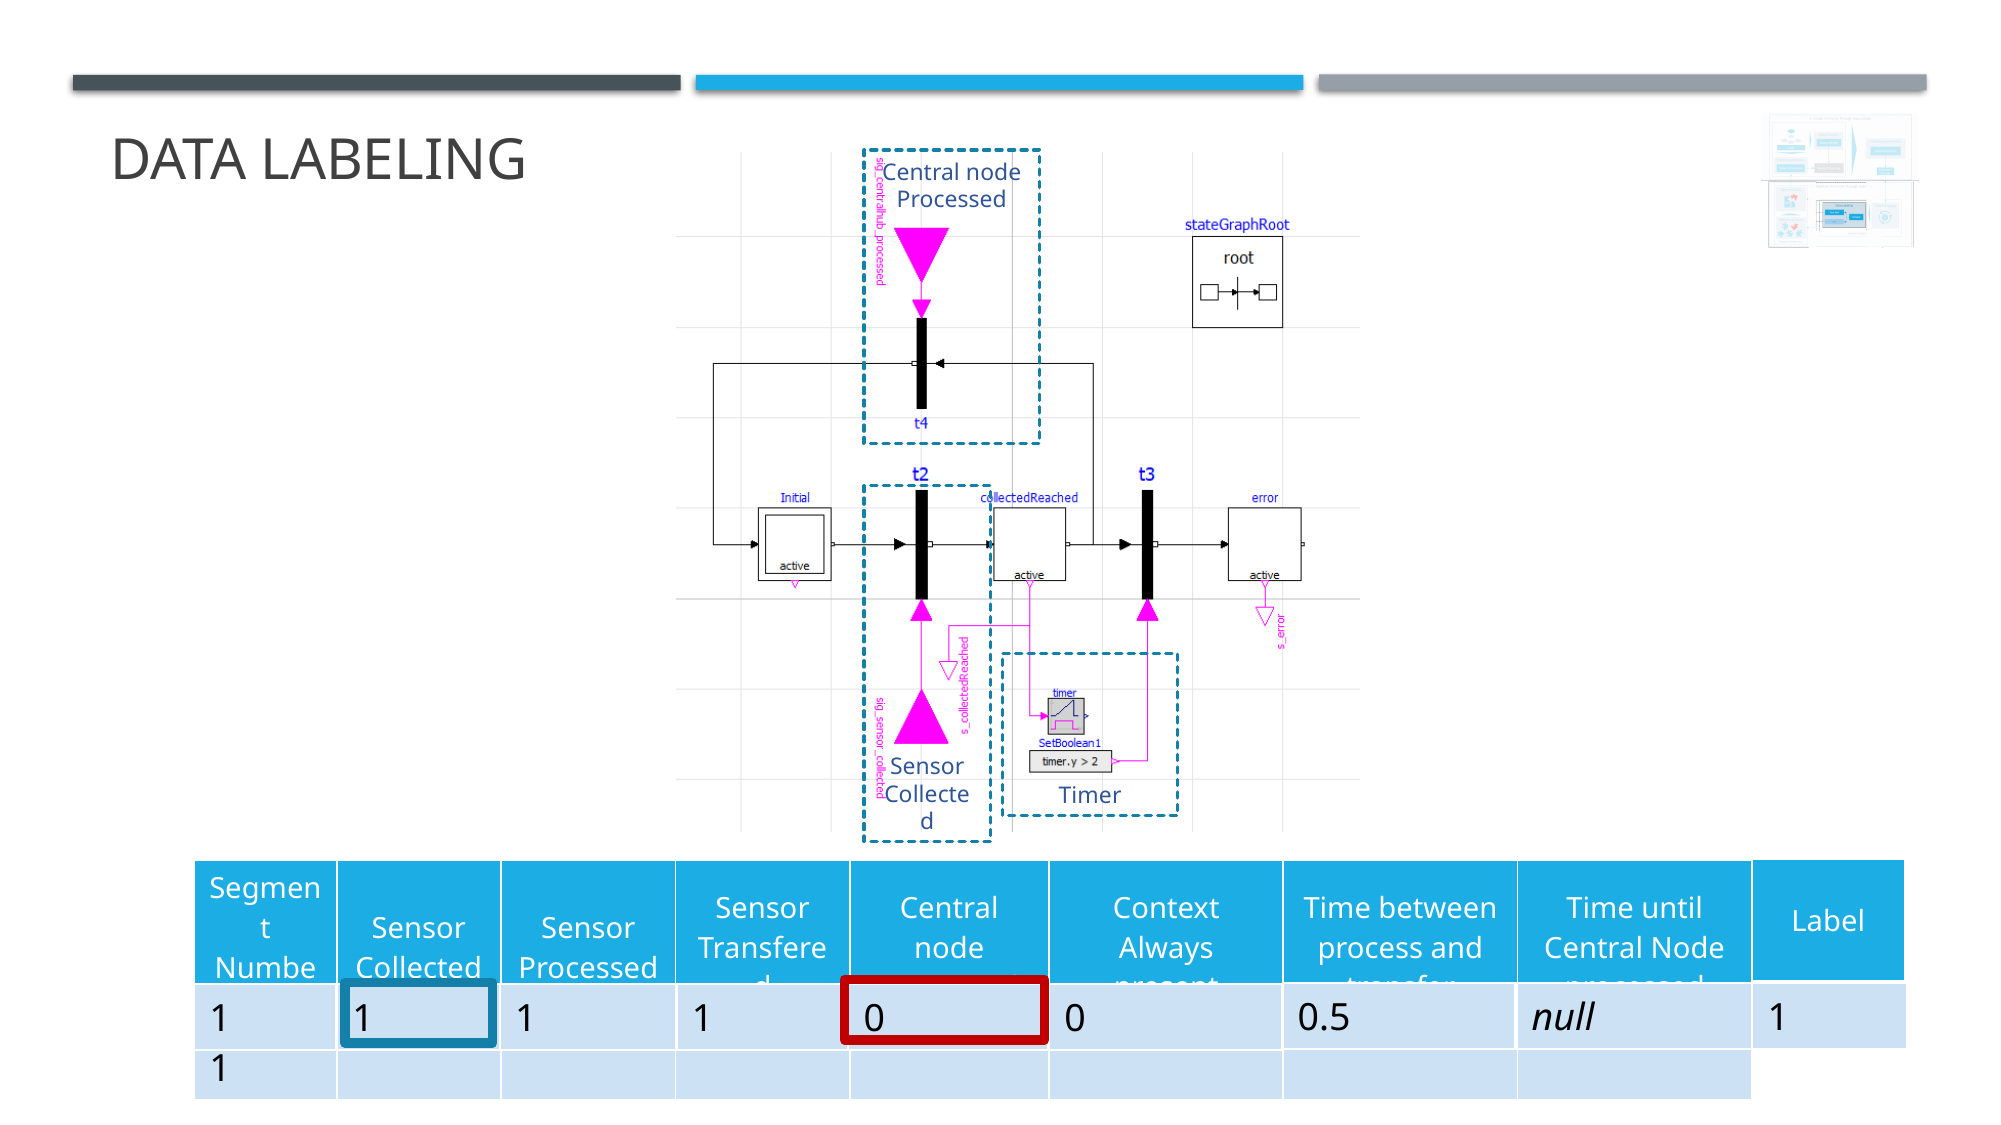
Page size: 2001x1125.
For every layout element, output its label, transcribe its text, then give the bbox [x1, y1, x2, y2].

picture [1760, 113, 1919, 248]
table_cell [676, 1051, 849, 1099]
table_header Sensor Processed [502, 861, 675, 983]
table_header Context Always present [1050, 861, 1282, 983]
table_header 0 [849, 985, 1047, 1049]
table_header Time until Central Node processed [1518, 861, 1751, 982]
table_header Central node Processed [851, 861, 1048, 983]
table_cell [851, 1051, 1048, 1099]
table_header 1 [678, 985, 847, 1049]
table_cell [502, 1051, 675, 1099]
picture [676, 152, 1360, 832]
text_box [843, 978, 1046, 1042]
table_header Segment Number [195, 861, 336, 983]
table_header 1 [338, 985, 499, 1049]
table_cell 1 [195, 1051, 336, 1099]
table_cell [1050, 1051, 1282, 1099]
table_header Label [1753, 860, 1904, 980]
table_header 1 [501, 985, 675, 1049]
table_header 0 [1050, 985, 1281, 1049]
table_header null [1518, 984, 1751, 1048]
table_header Sensor Transfered [676, 861, 849, 983]
text_box Data labeling [95, 115, 1756, 198]
table_header 1 [1753, 984, 1906, 1048]
table_cell [1518, 1050, 1751, 1099]
text_box [343, 981, 494, 1045]
table_cell [338, 1051, 500, 1099]
table_header Time between process and transfer [1284, 861, 1517, 982]
table_header 0.5 [1284, 984, 1514, 1048]
table_header Sensor Collected [338, 861, 500, 983]
table_cell [1284, 1050, 1517, 1099]
table_header 1 [195, 985, 335, 1049]
